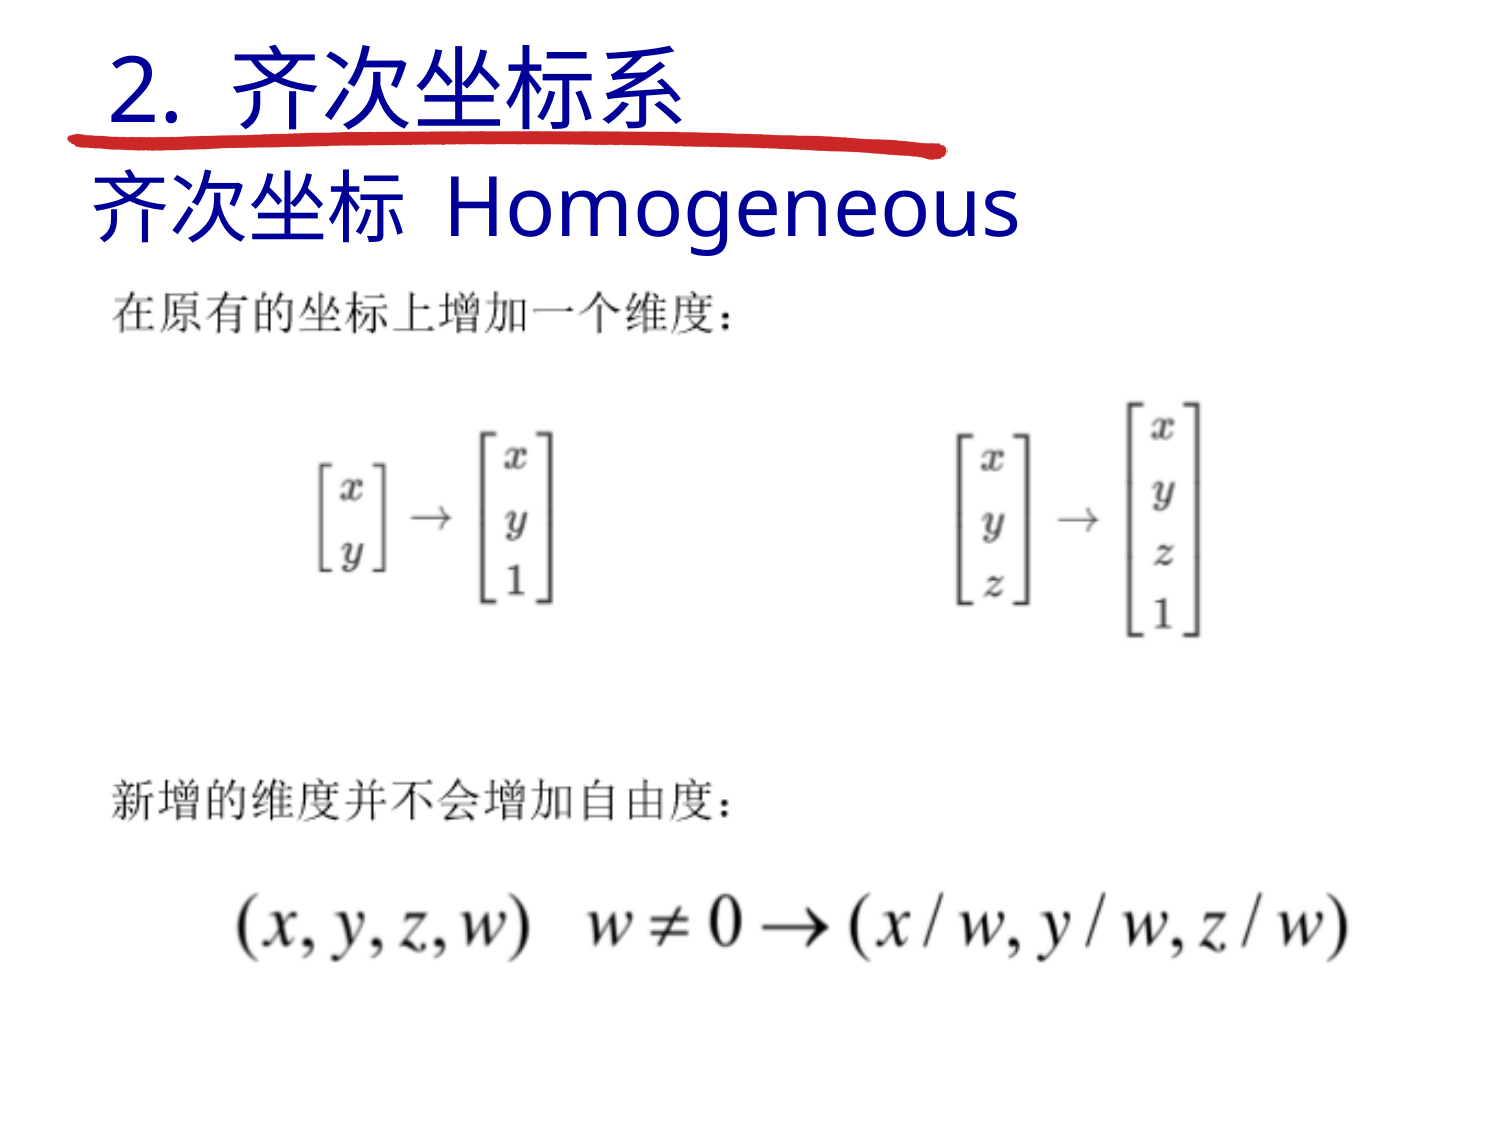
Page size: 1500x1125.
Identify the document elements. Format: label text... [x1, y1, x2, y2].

text_box 2. 齐次坐标系 [92, 0, 930, 121]
title 齐次坐标 Homogeneous [75, 147, 1425, 260]
picture [41, 259, 1395, 1002]
picture [63, 123, 958, 168]
